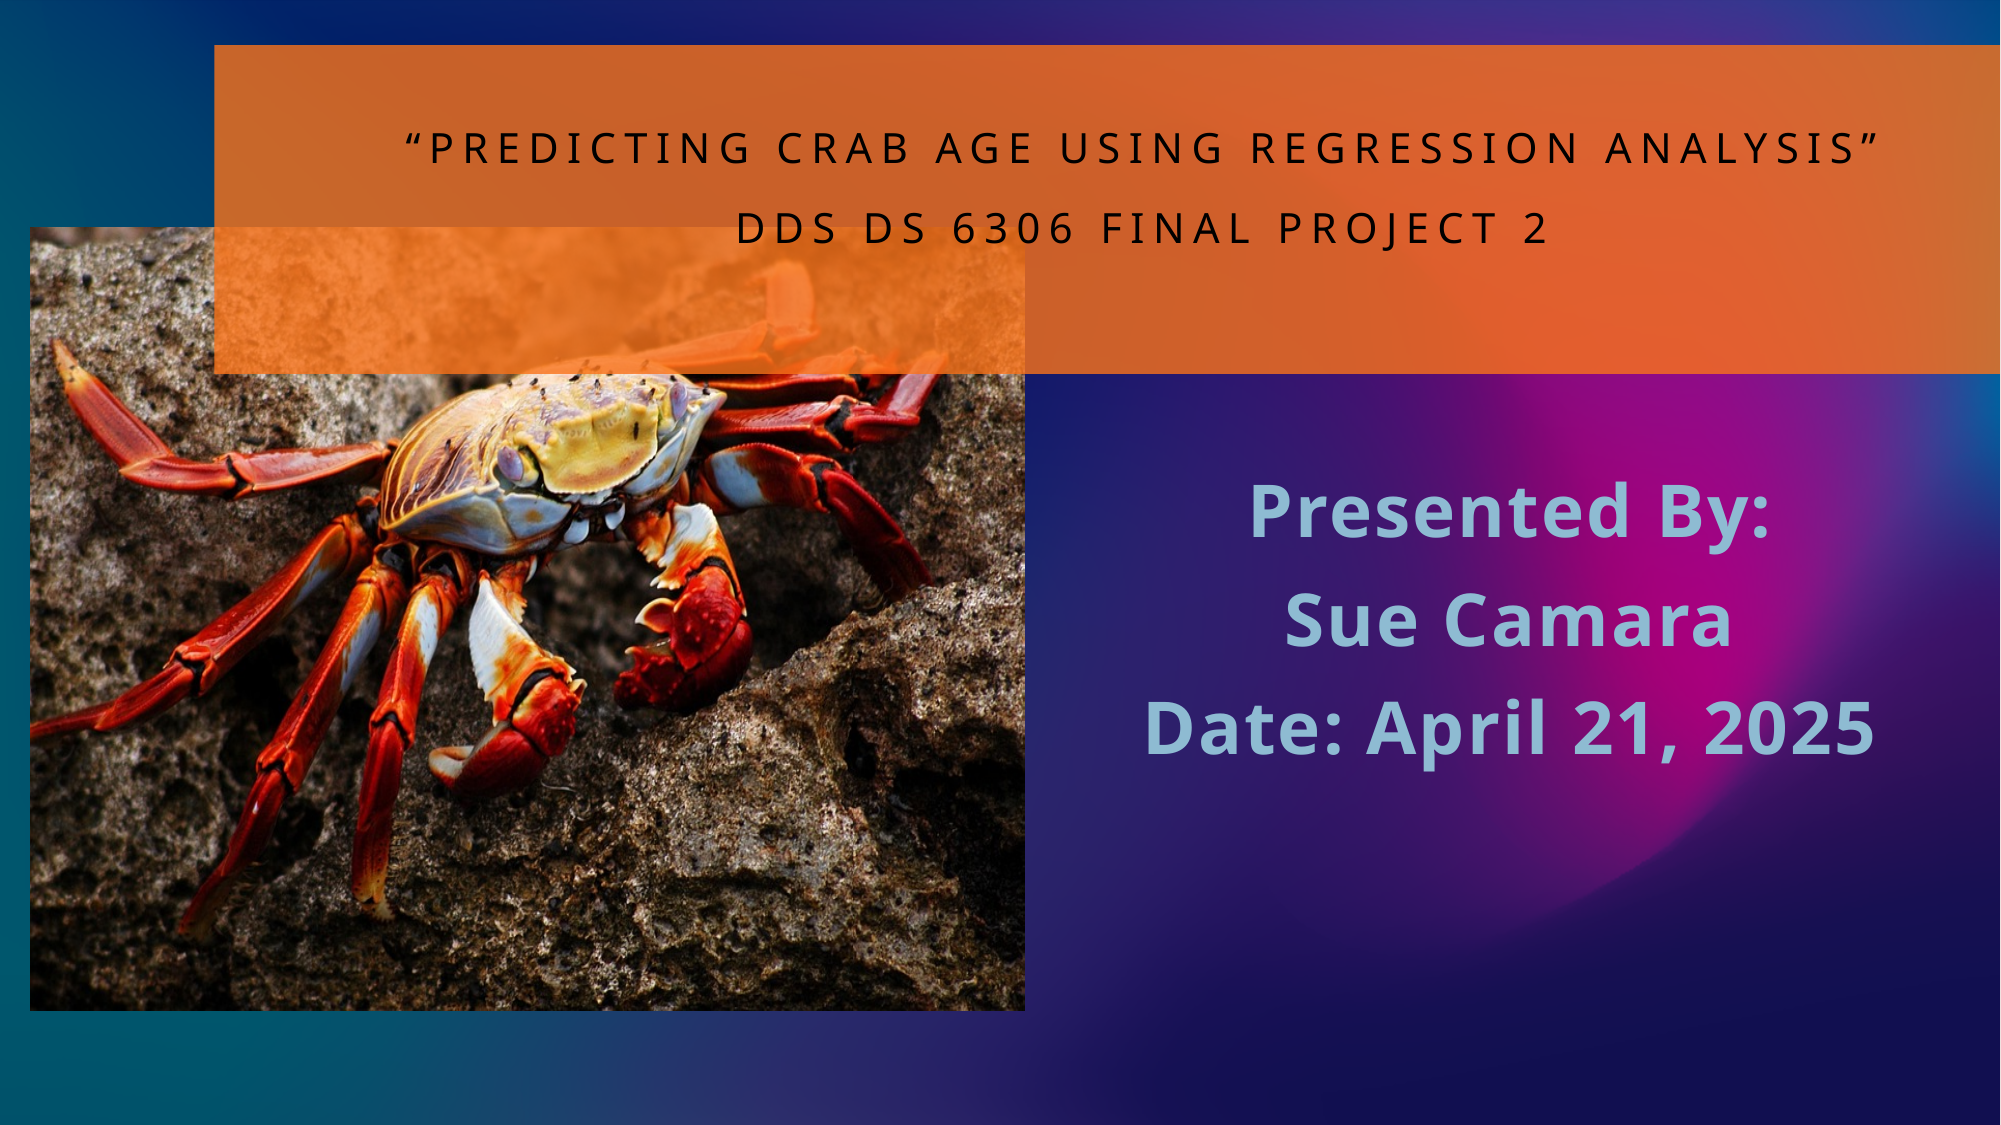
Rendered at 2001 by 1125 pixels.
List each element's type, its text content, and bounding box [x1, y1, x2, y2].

list Presented By: Sue Camara Date: April 21, 2025 [1050, 457, 1970, 817]
picture [0, 0, 2000, 1125]
title “Predicting Crab Age Using Regression Analysis” DDS DS 6306 final Project 2 [214, 45, 2000, 374]
